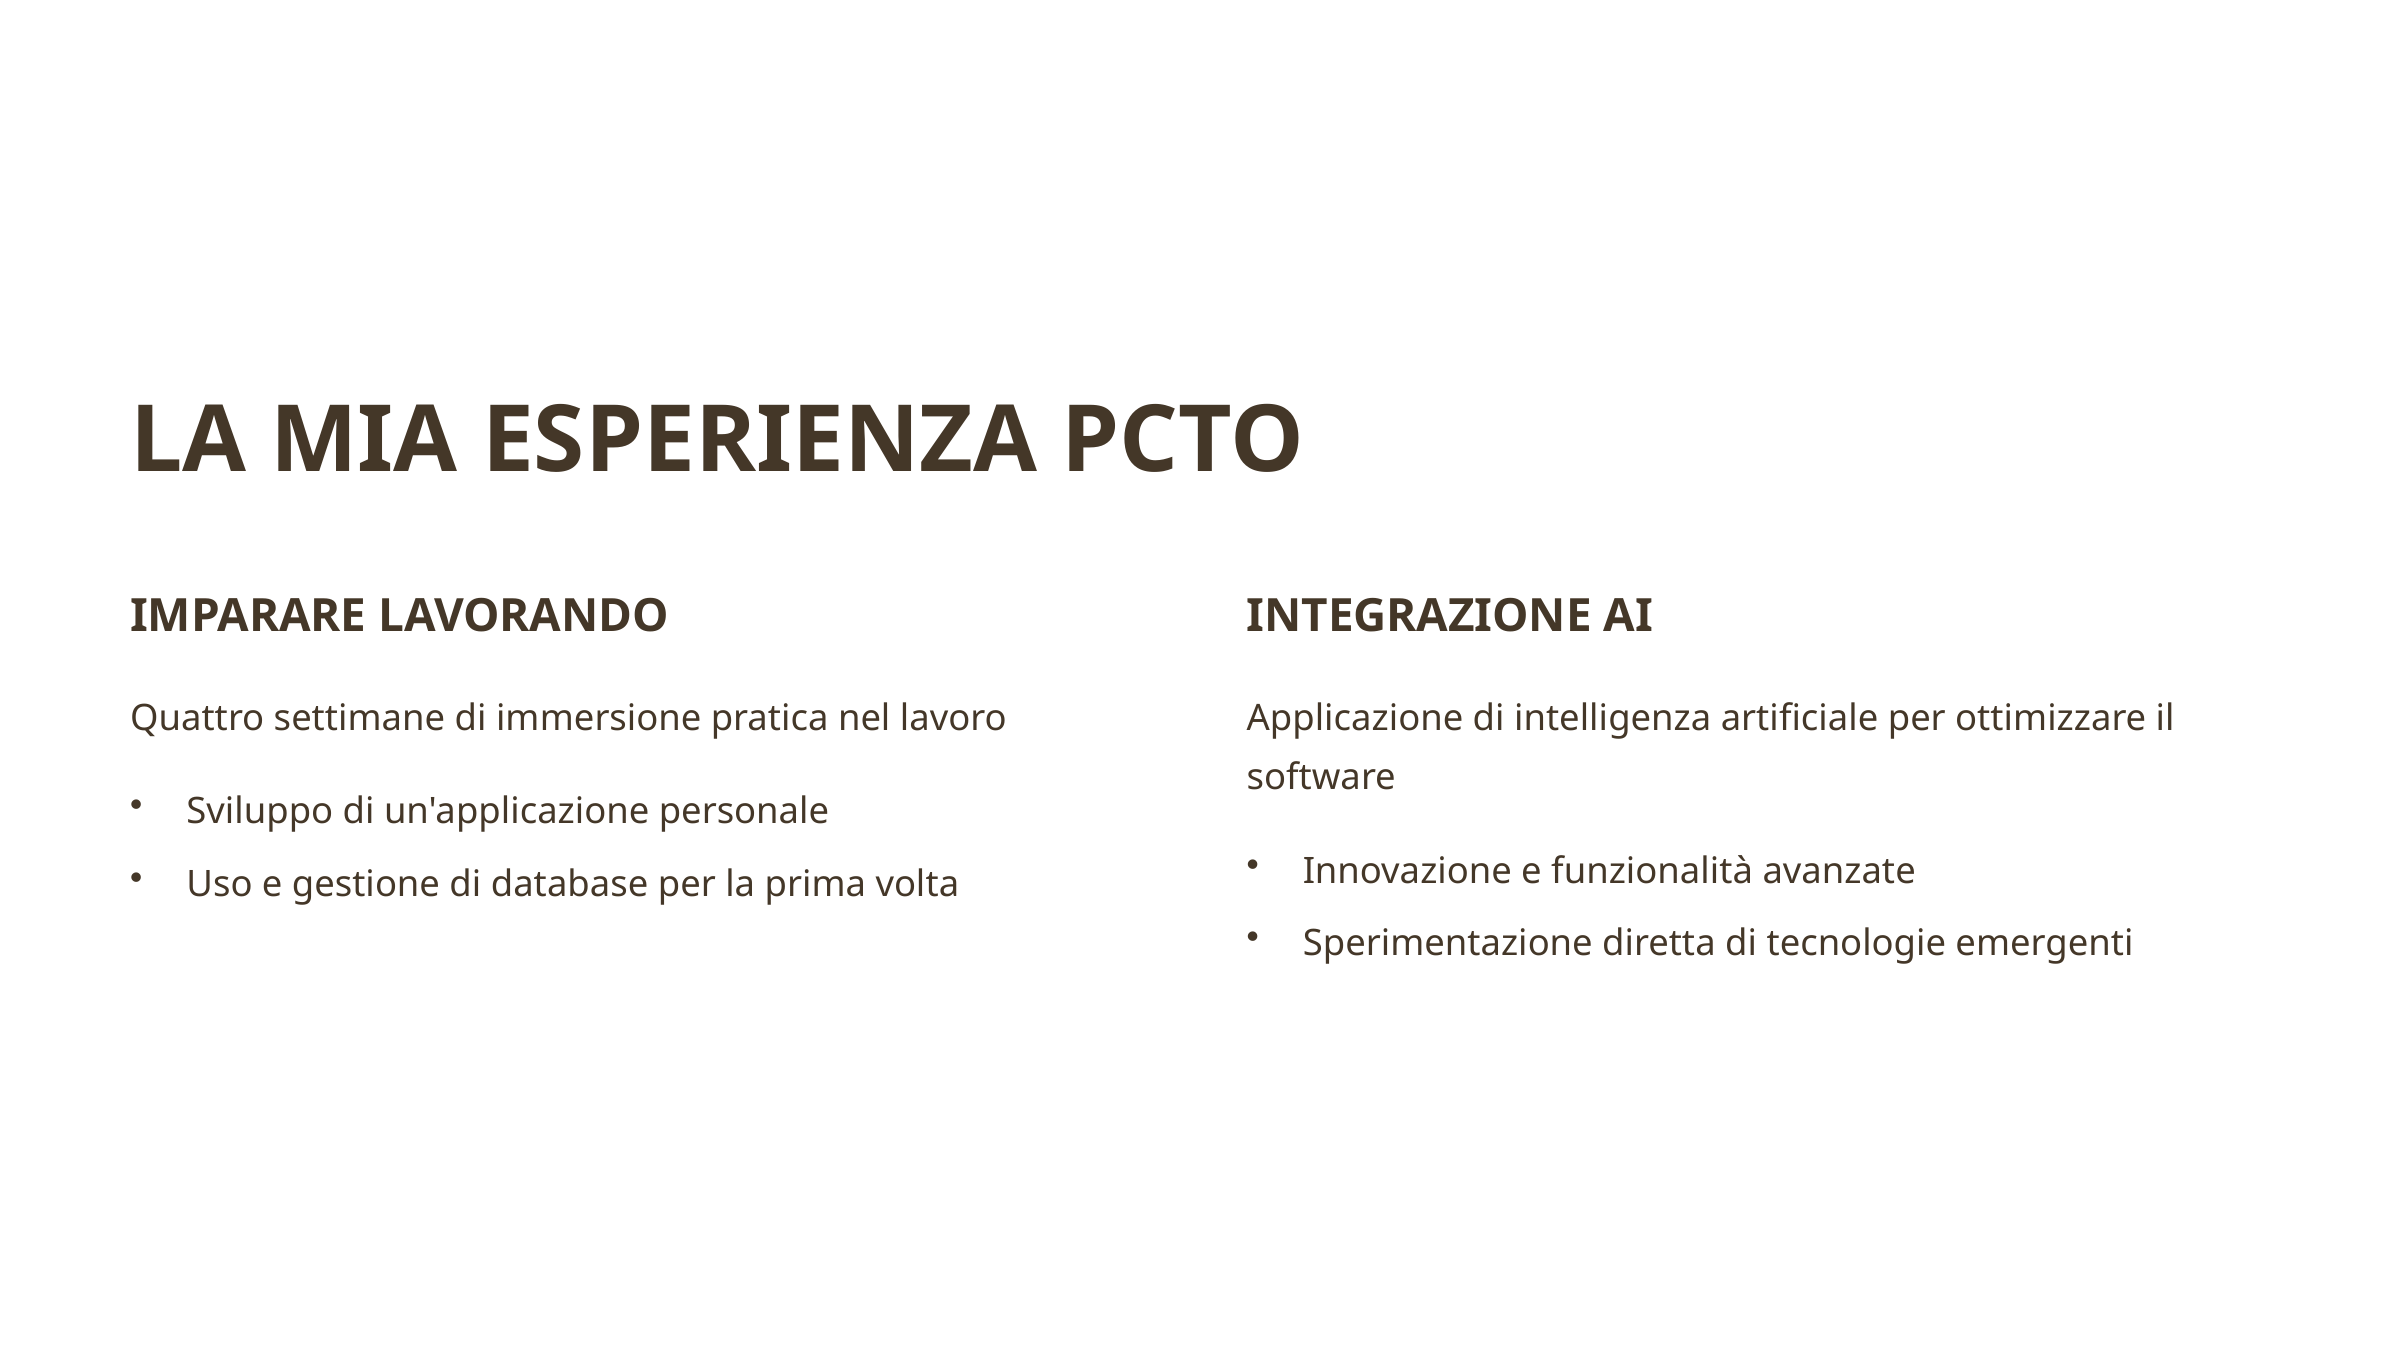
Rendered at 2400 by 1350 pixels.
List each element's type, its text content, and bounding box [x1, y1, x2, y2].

text_box Innovazione e funzionalità avanzate [1246, 830, 2271, 891]
text_box Quattro settimane di immersione pratica nel lavoro [130, 678, 1155, 738]
text_box Applicazione di intelligenza artificiale per ottimizzare il software [1246, 678, 2271, 798]
text_box INTEGRAZIONE AI [1246, 583, 1712, 642]
text_box LA MIA ESPERIENZA PCTO [130, 373, 1093, 491]
text_box Sperimentazione diretta di tecnologie emergenti [1246, 903, 2271, 964]
text_box Sviluppo di un'applicazione personale [130, 771, 1155, 831]
text_box Uso e gestione di database per la prima volta [130, 843, 1155, 904]
text_box IMPARARE LAVORANDO [130, 583, 596, 642]
